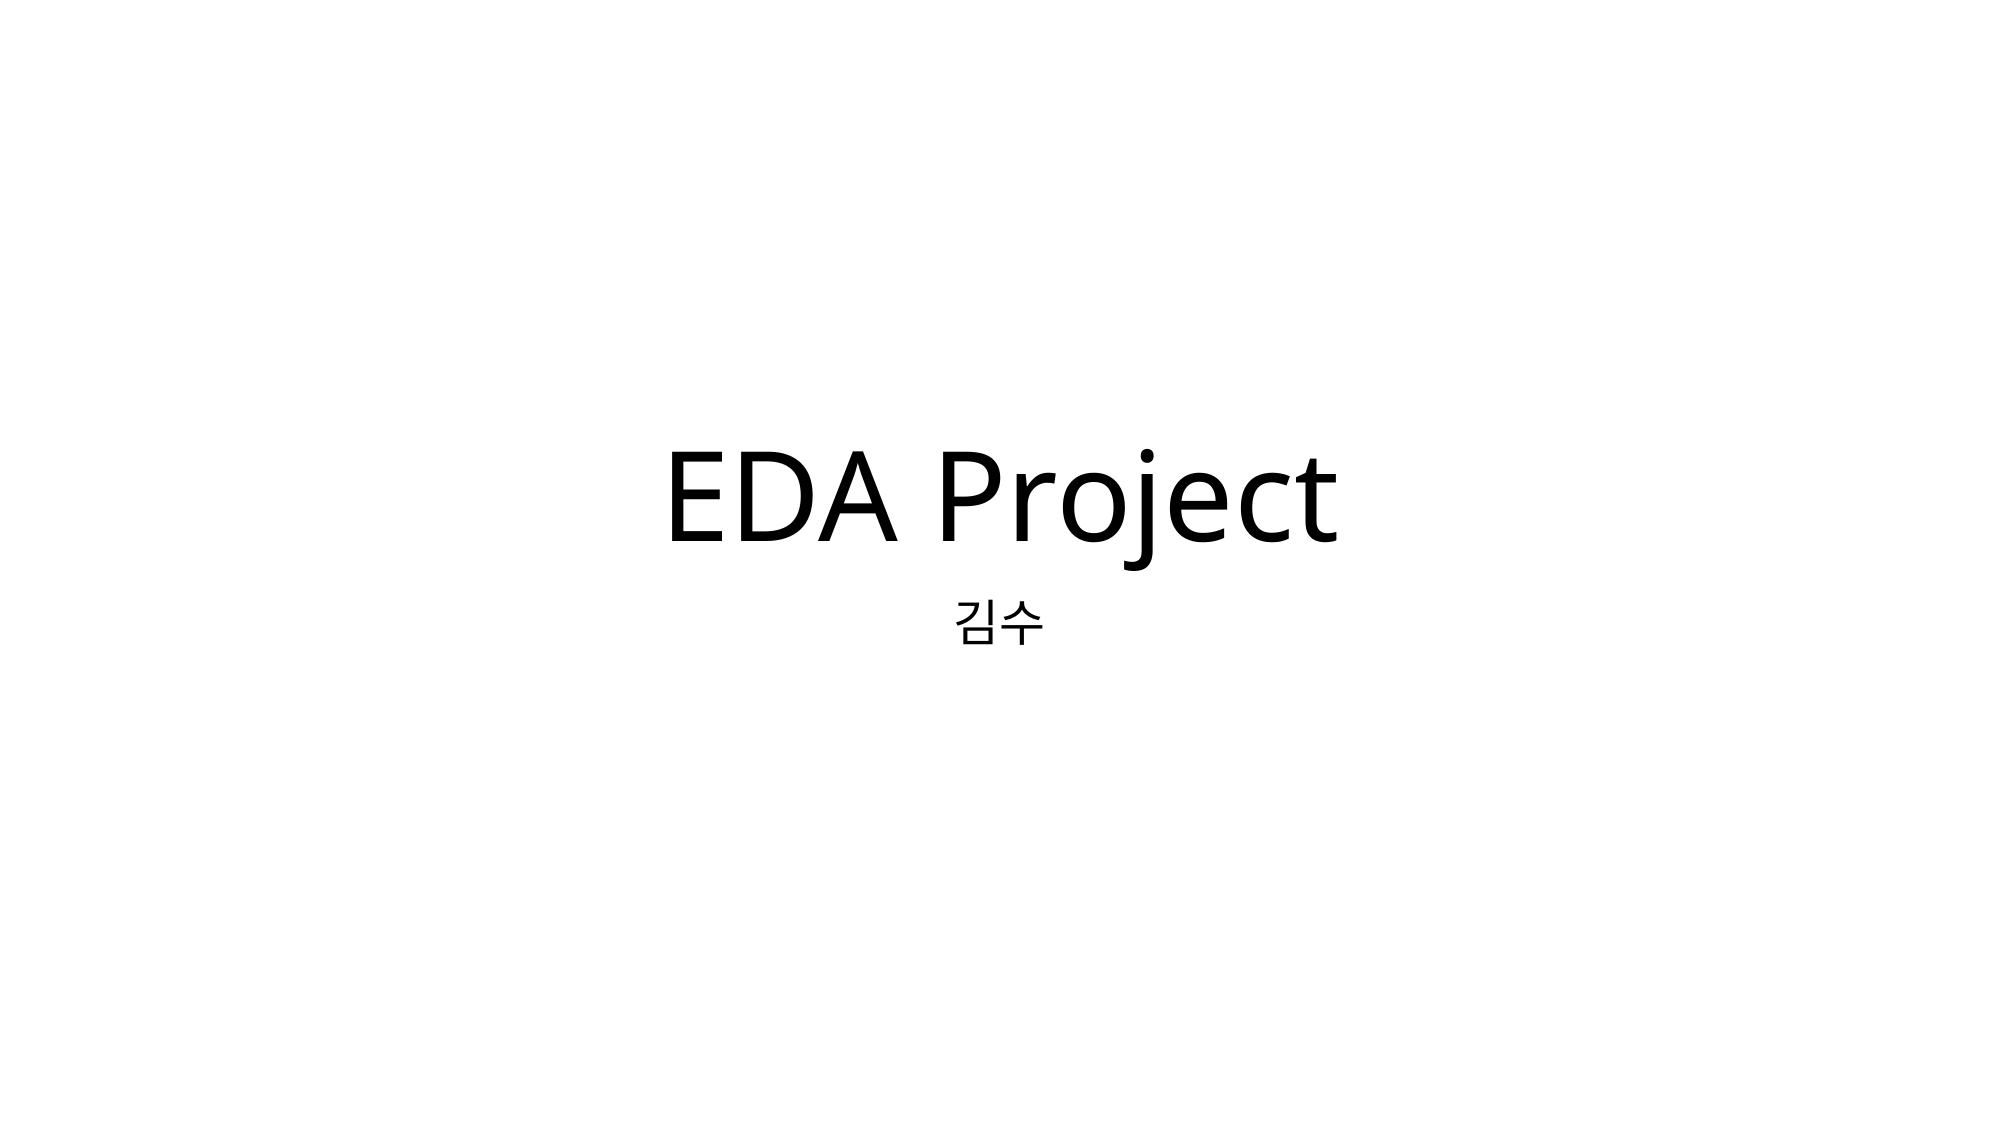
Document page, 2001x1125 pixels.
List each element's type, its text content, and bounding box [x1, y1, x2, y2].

title EDA Project [249, 184, 1750, 576]
subtitle 김수 [249, 590, 1750, 863]
